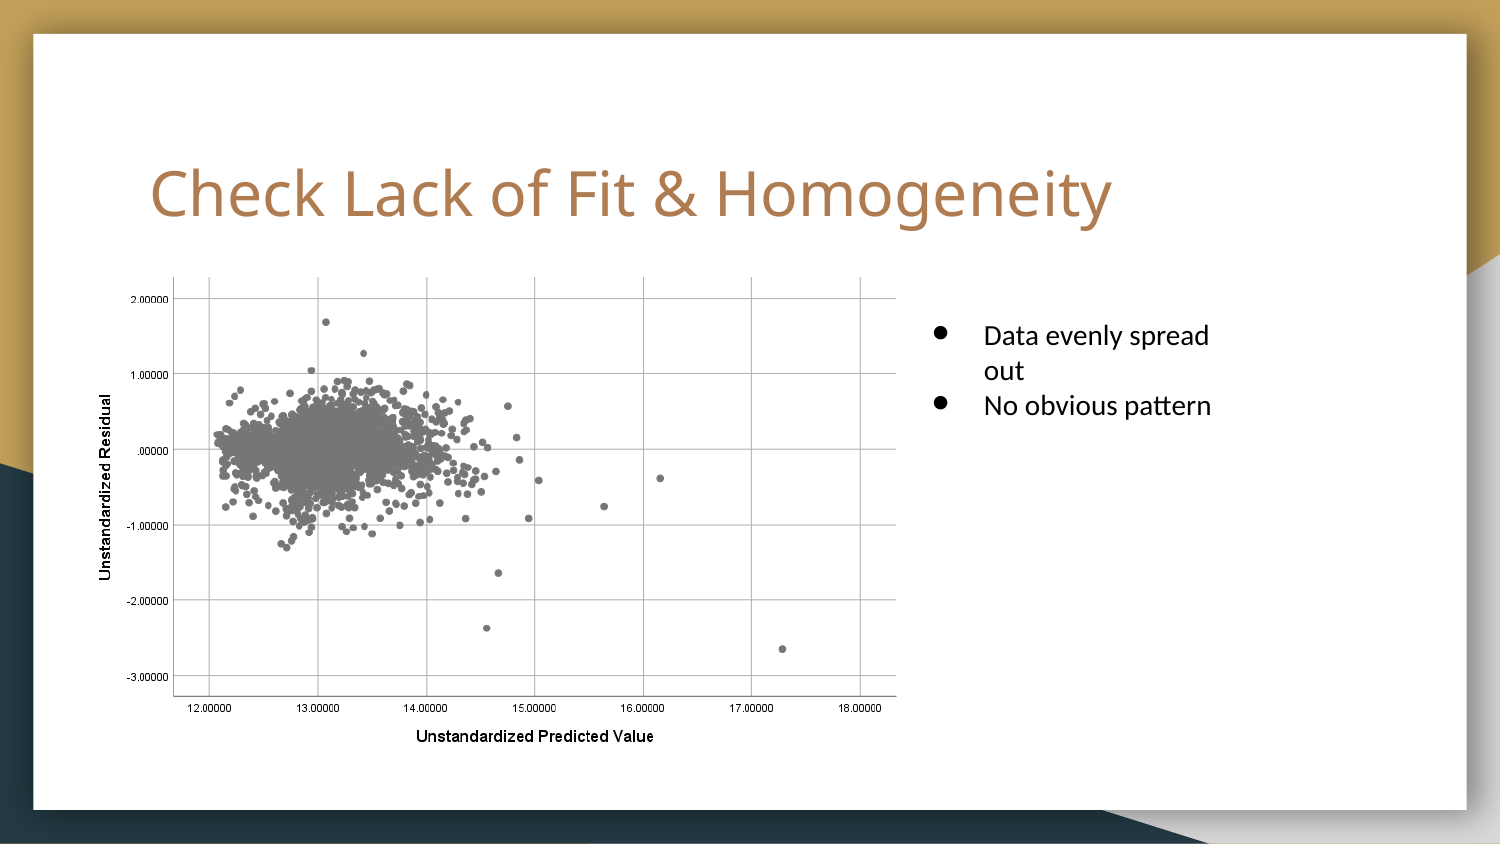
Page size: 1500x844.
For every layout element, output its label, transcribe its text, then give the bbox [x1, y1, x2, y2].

picture [78, 270, 907, 759]
title Check Lack of Fit & Homogeneity [134, 138, 1347, 366]
text_box Data evenly spread out No obvious pattern [913, 301, 1256, 714]
